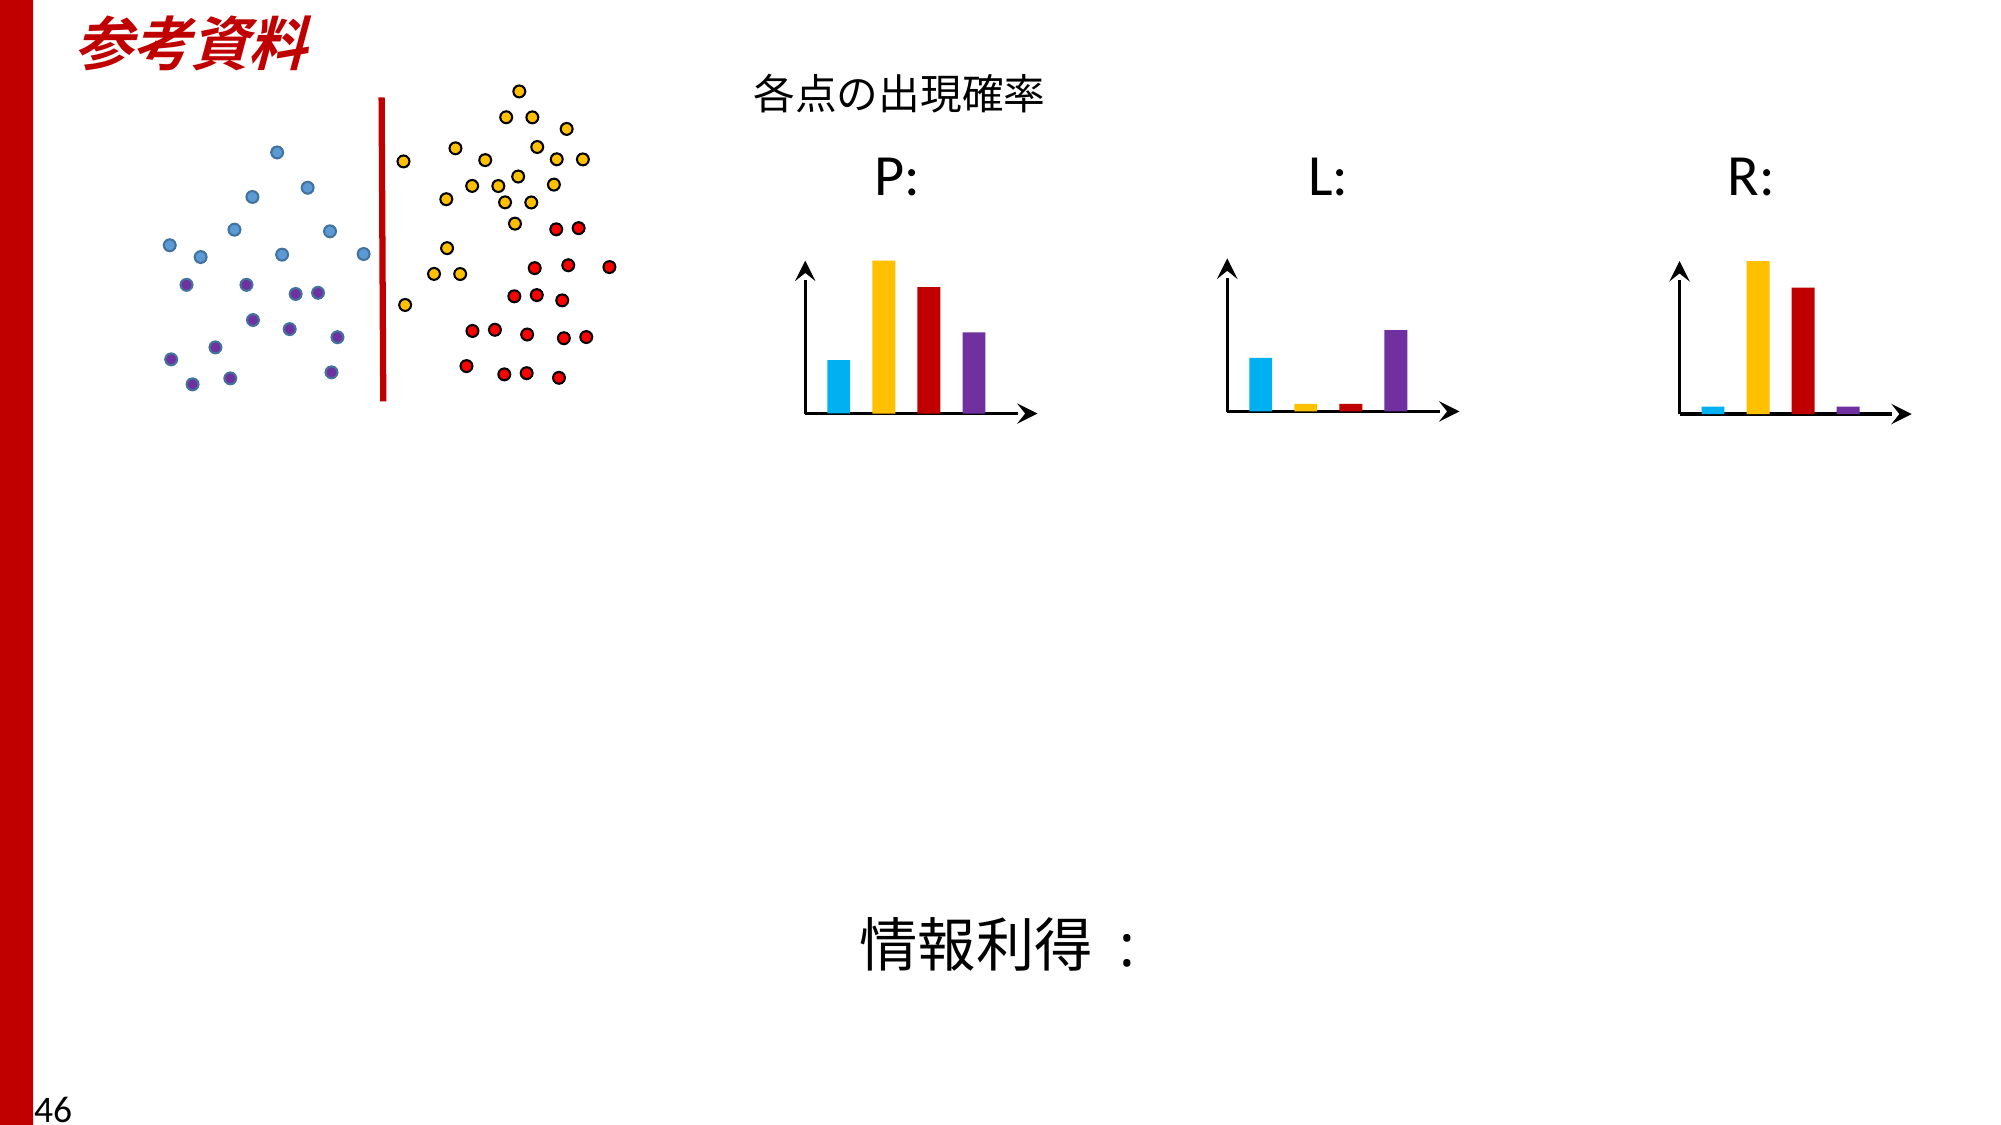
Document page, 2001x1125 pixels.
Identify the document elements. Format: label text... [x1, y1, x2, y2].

slide_number 46 [19, 1077, 470, 1125]
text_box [805, 260, 1038, 414]
text_box 参考資料 [59, 0, 323, 85]
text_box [1679, 261, 1912, 415]
text_box 各点の出現確率 [738, 60, 1070, 126]
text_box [1227, 258, 1460, 412]
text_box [163, 85, 616, 391]
